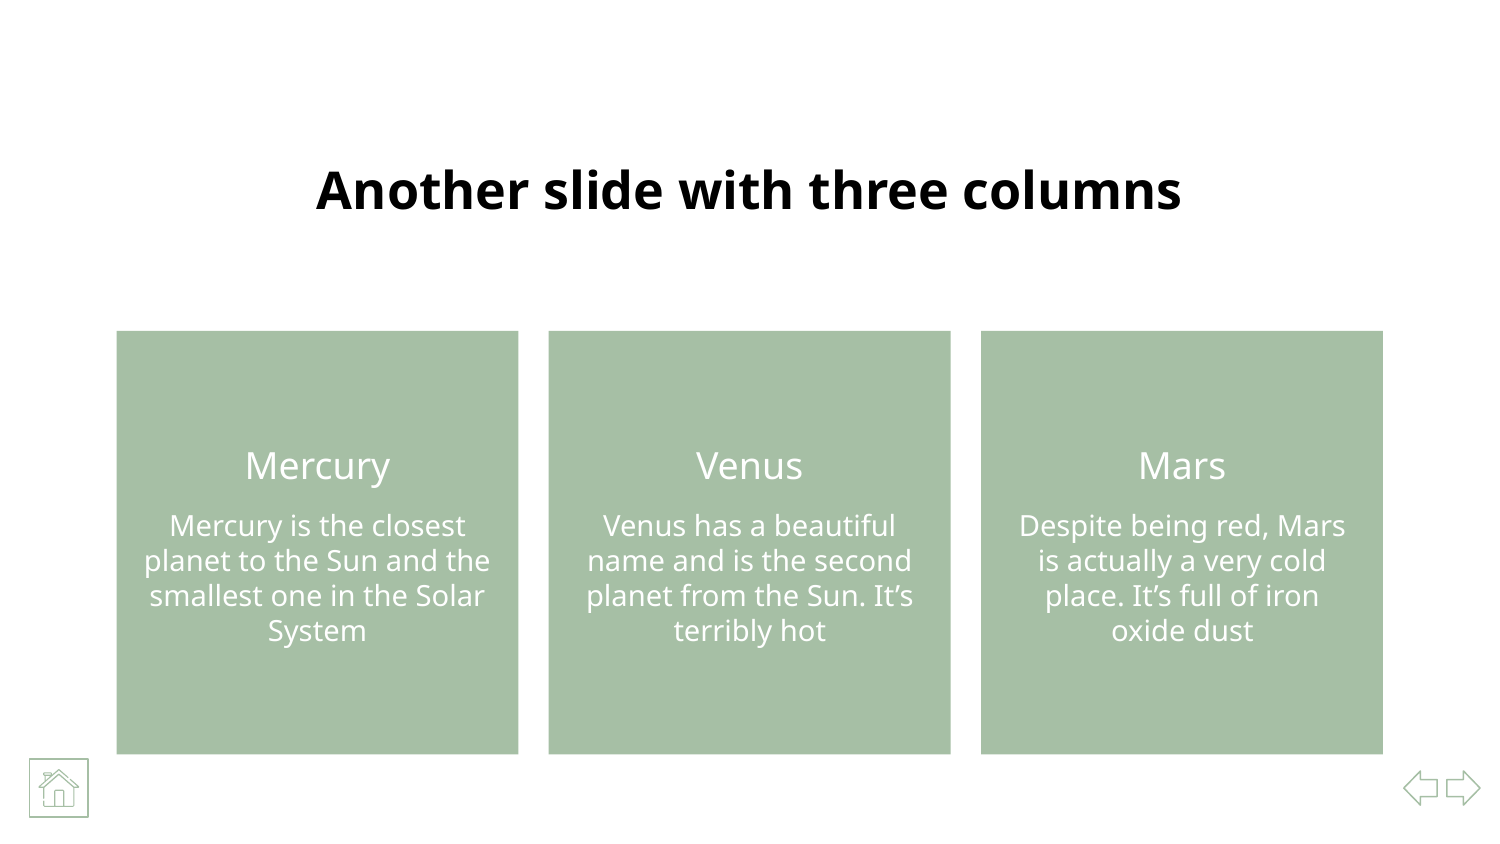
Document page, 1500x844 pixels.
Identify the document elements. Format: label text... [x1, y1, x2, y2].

text_box [38, 769, 80, 807]
subtitle Mercury [127, 424, 508, 492]
subtitle Mars [992, 424, 1372, 503]
subtitle Venus [560, 424, 940, 492]
subtitle Despite being red, Mars is actually a very cold place. It’s full of iron oxide dust [992, 492, 1373, 661]
title Another slide with three columns [109, 142, 1391, 248]
subtitle Mercury is the closest planet to the Sun and the smallest one in the Solar System [127, 492, 508, 661]
text_box [1403, 771, 1438, 806]
text_box [1446, 770, 1481, 806]
subtitle Venus has a beautiful name and is the second planet from the Sun. It’s terribly hot [560, 492, 940, 661]
text_box [29, 758, 88, 818]
